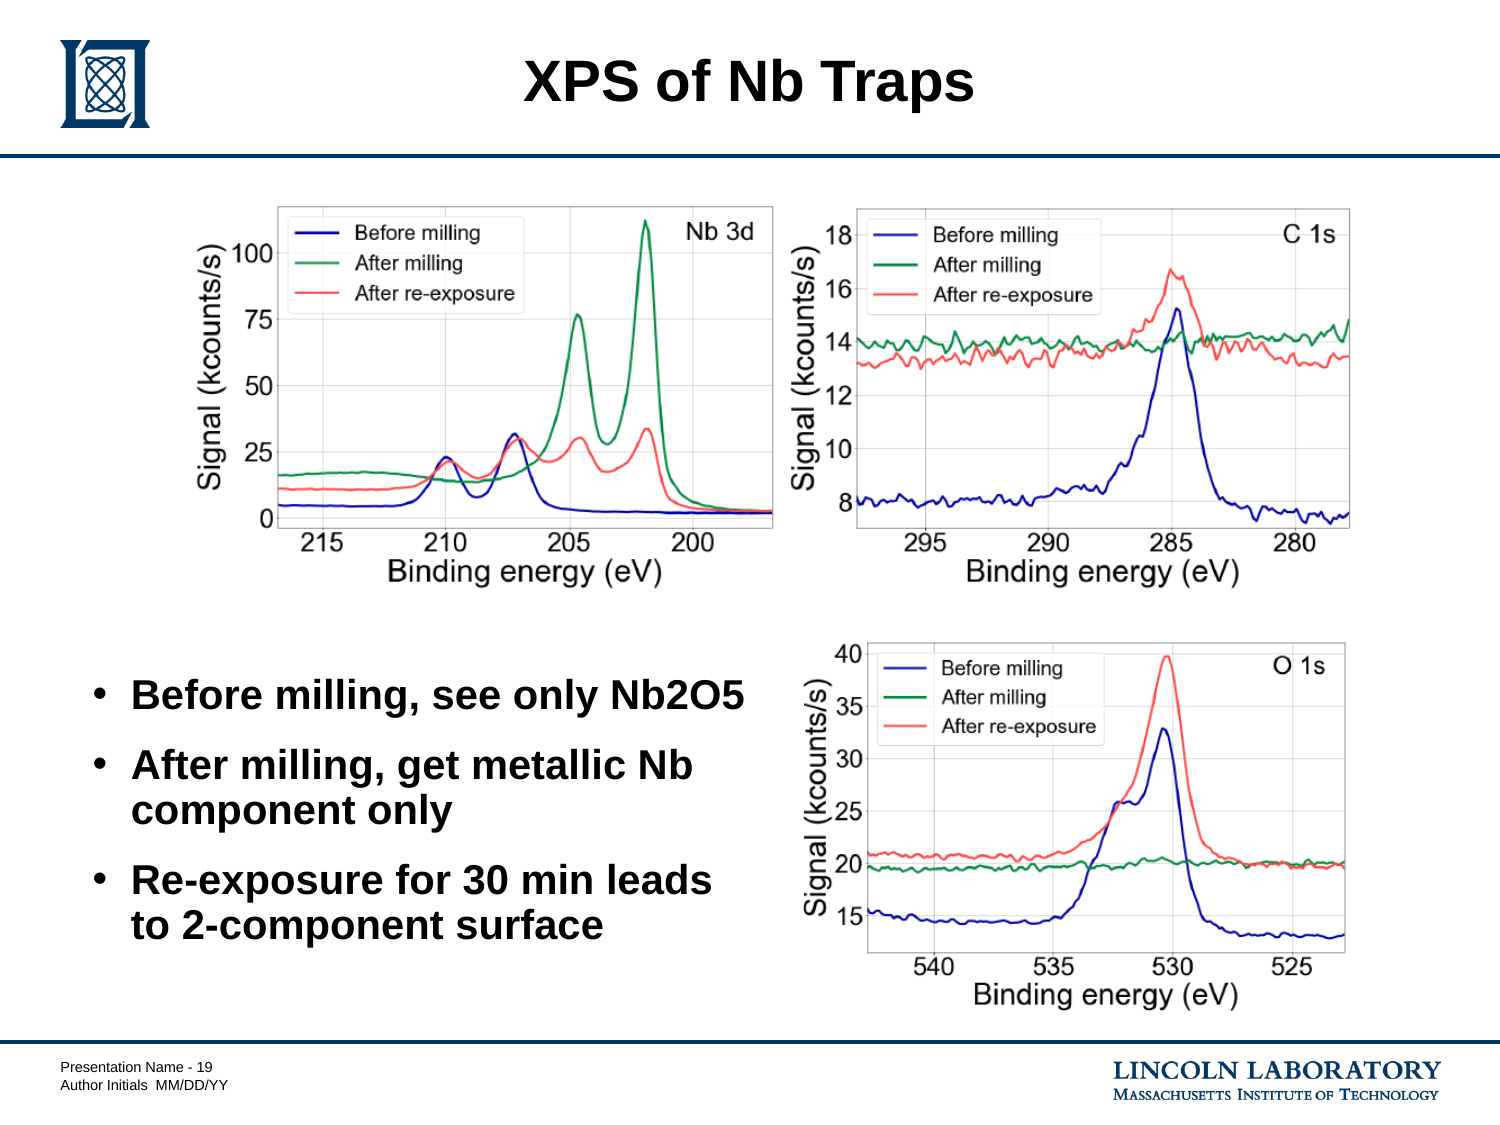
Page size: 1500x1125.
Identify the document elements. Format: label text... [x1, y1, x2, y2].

picture [1111, 1061, 1441, 1100]
list Before milling, see only Nb2O5 After milling, get metallic Nb component only Re-exposure for 30 min leads to 2-component surface [77, 666, 768, 1003]
picture [174, 177, 1364, 1034]
title XPS of Nb Traps [154, 16, 1346, 151]
picture [60, 40, 150, 128]
